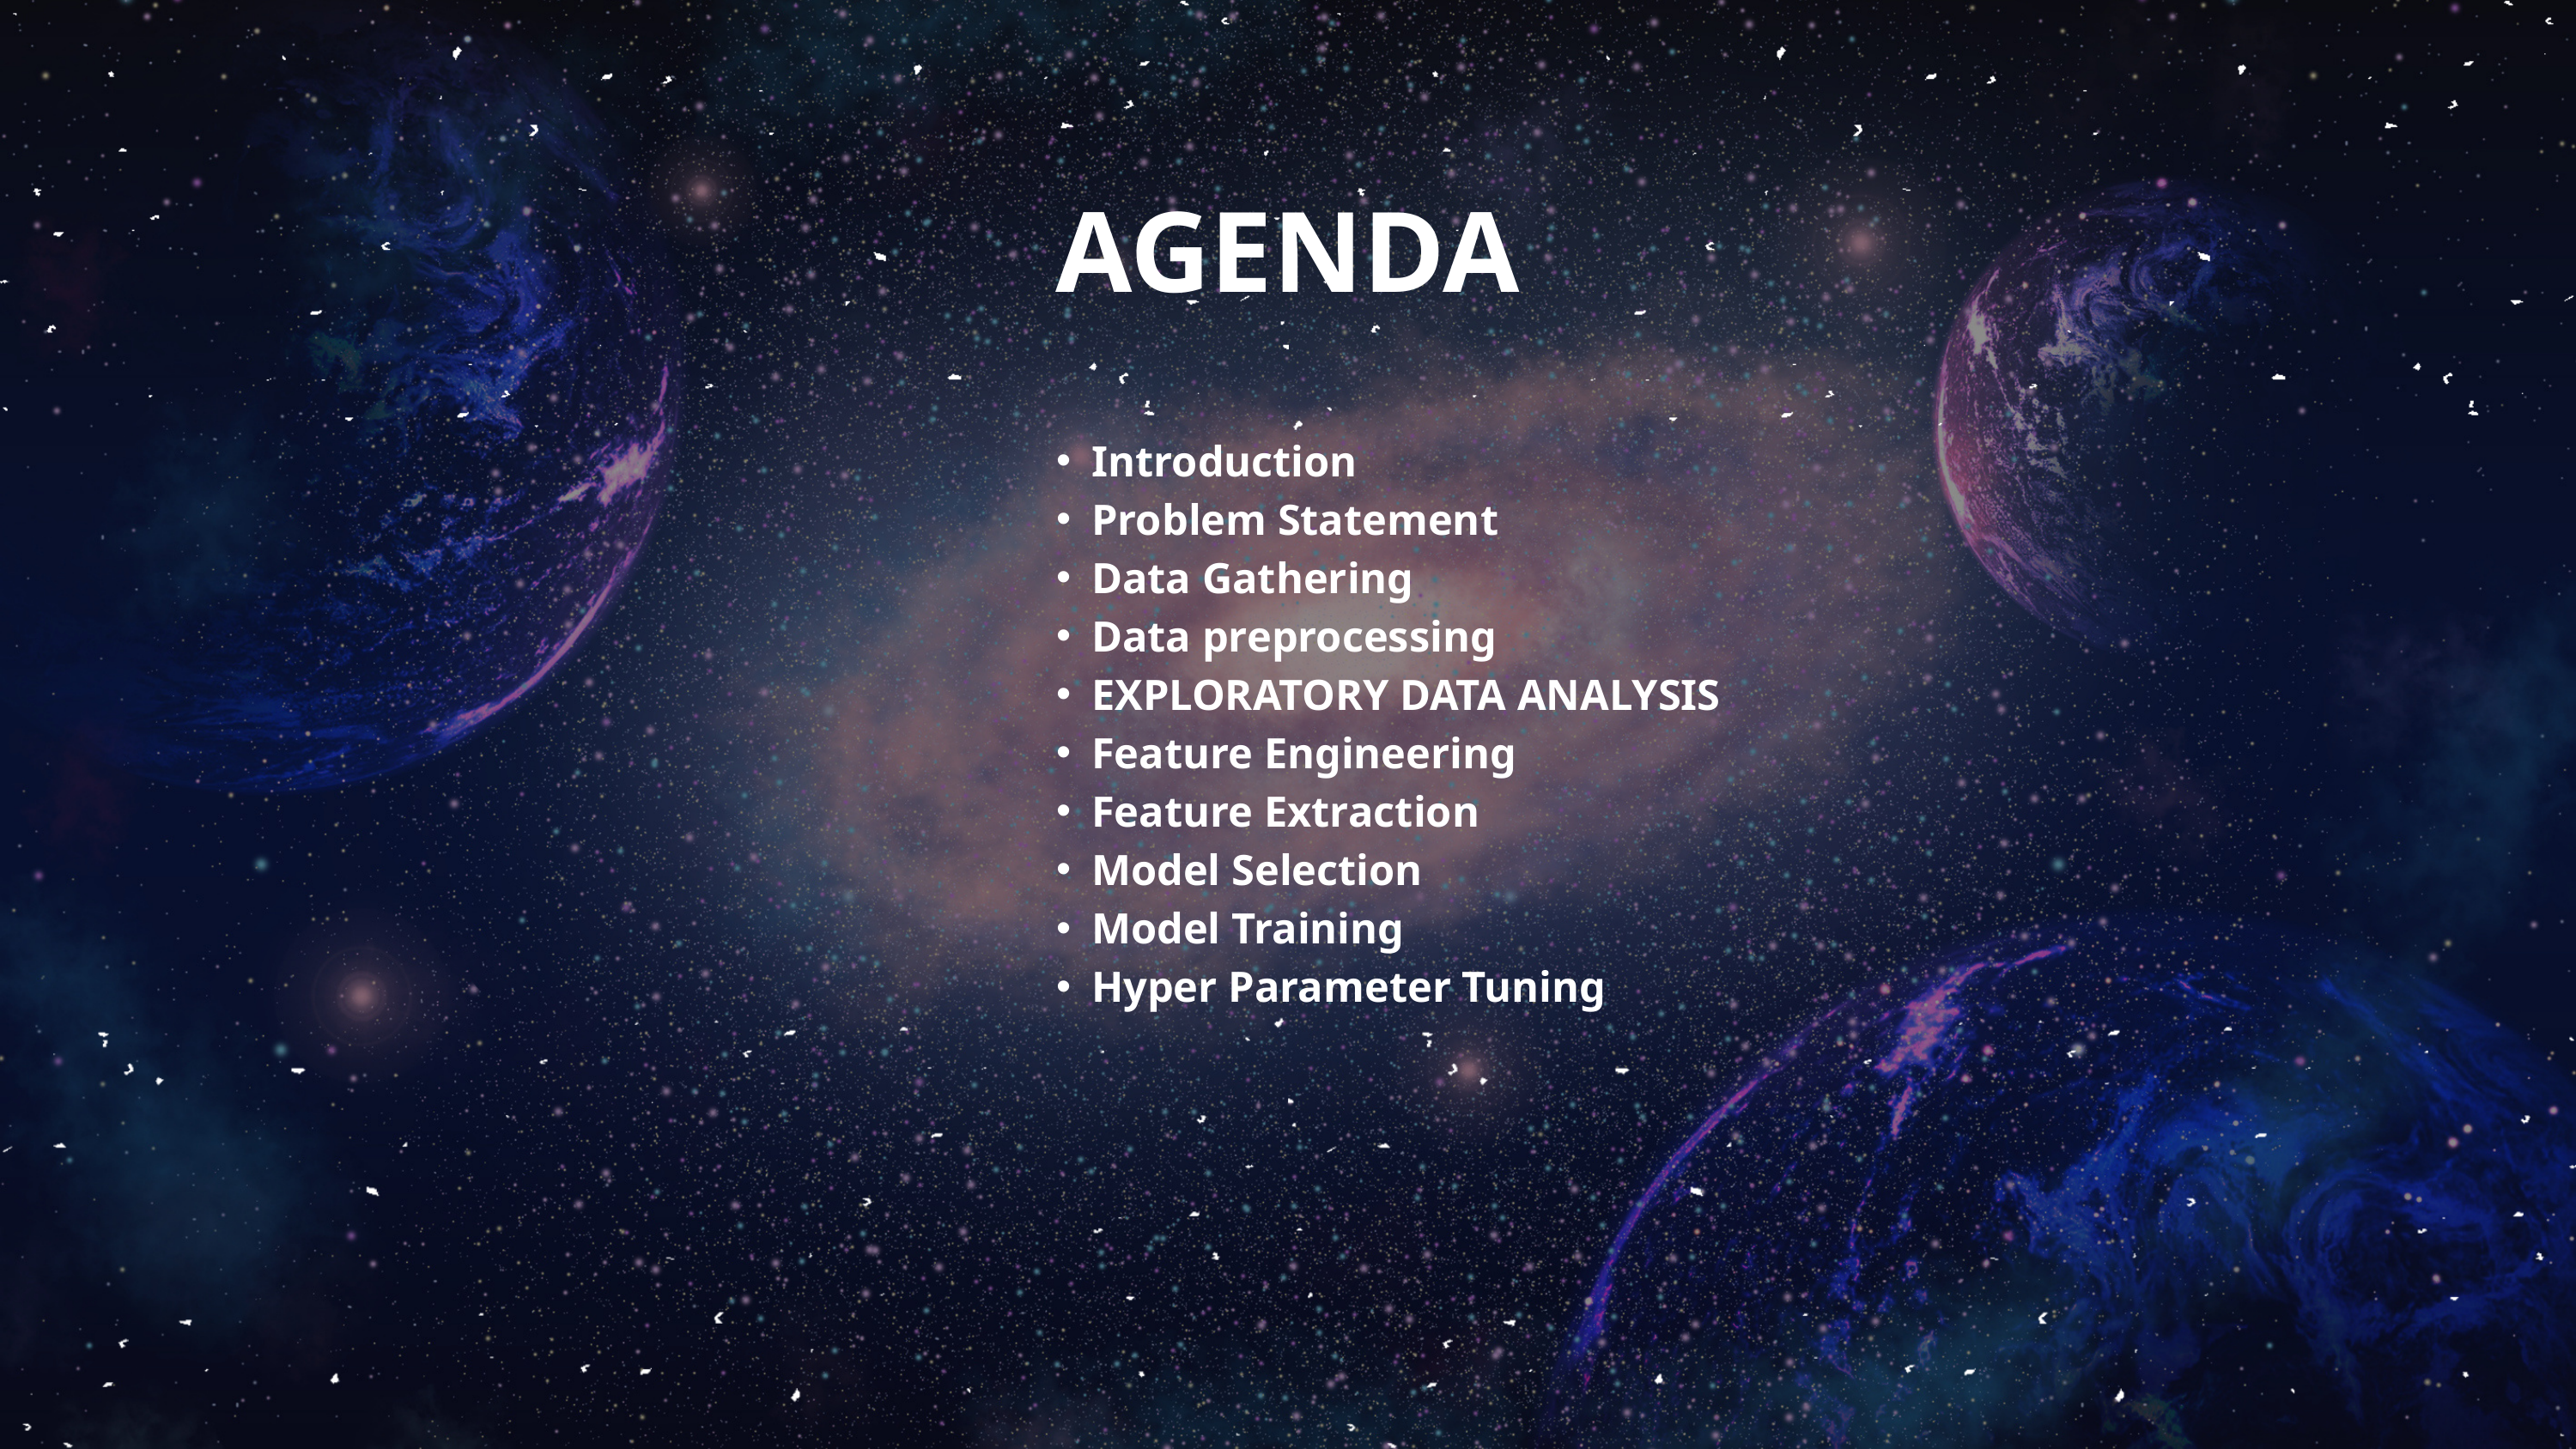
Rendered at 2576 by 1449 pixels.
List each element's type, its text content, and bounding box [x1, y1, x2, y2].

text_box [0, 1013, 2576, 1449]
picture [0, 0, 2576, 435]
text_box Introduction Problem Statement Data Gathering Data preprocessing EXPLORATORY DATA ANALYSIS Feature Engineering Feature Extraction Model Selection Model Training Hyper Parameter Tuning [1020, 441, 1851, 1009]
text_box [0, 441, 1020, 1009]
text_box [1851, 441, 2576, 1009]
